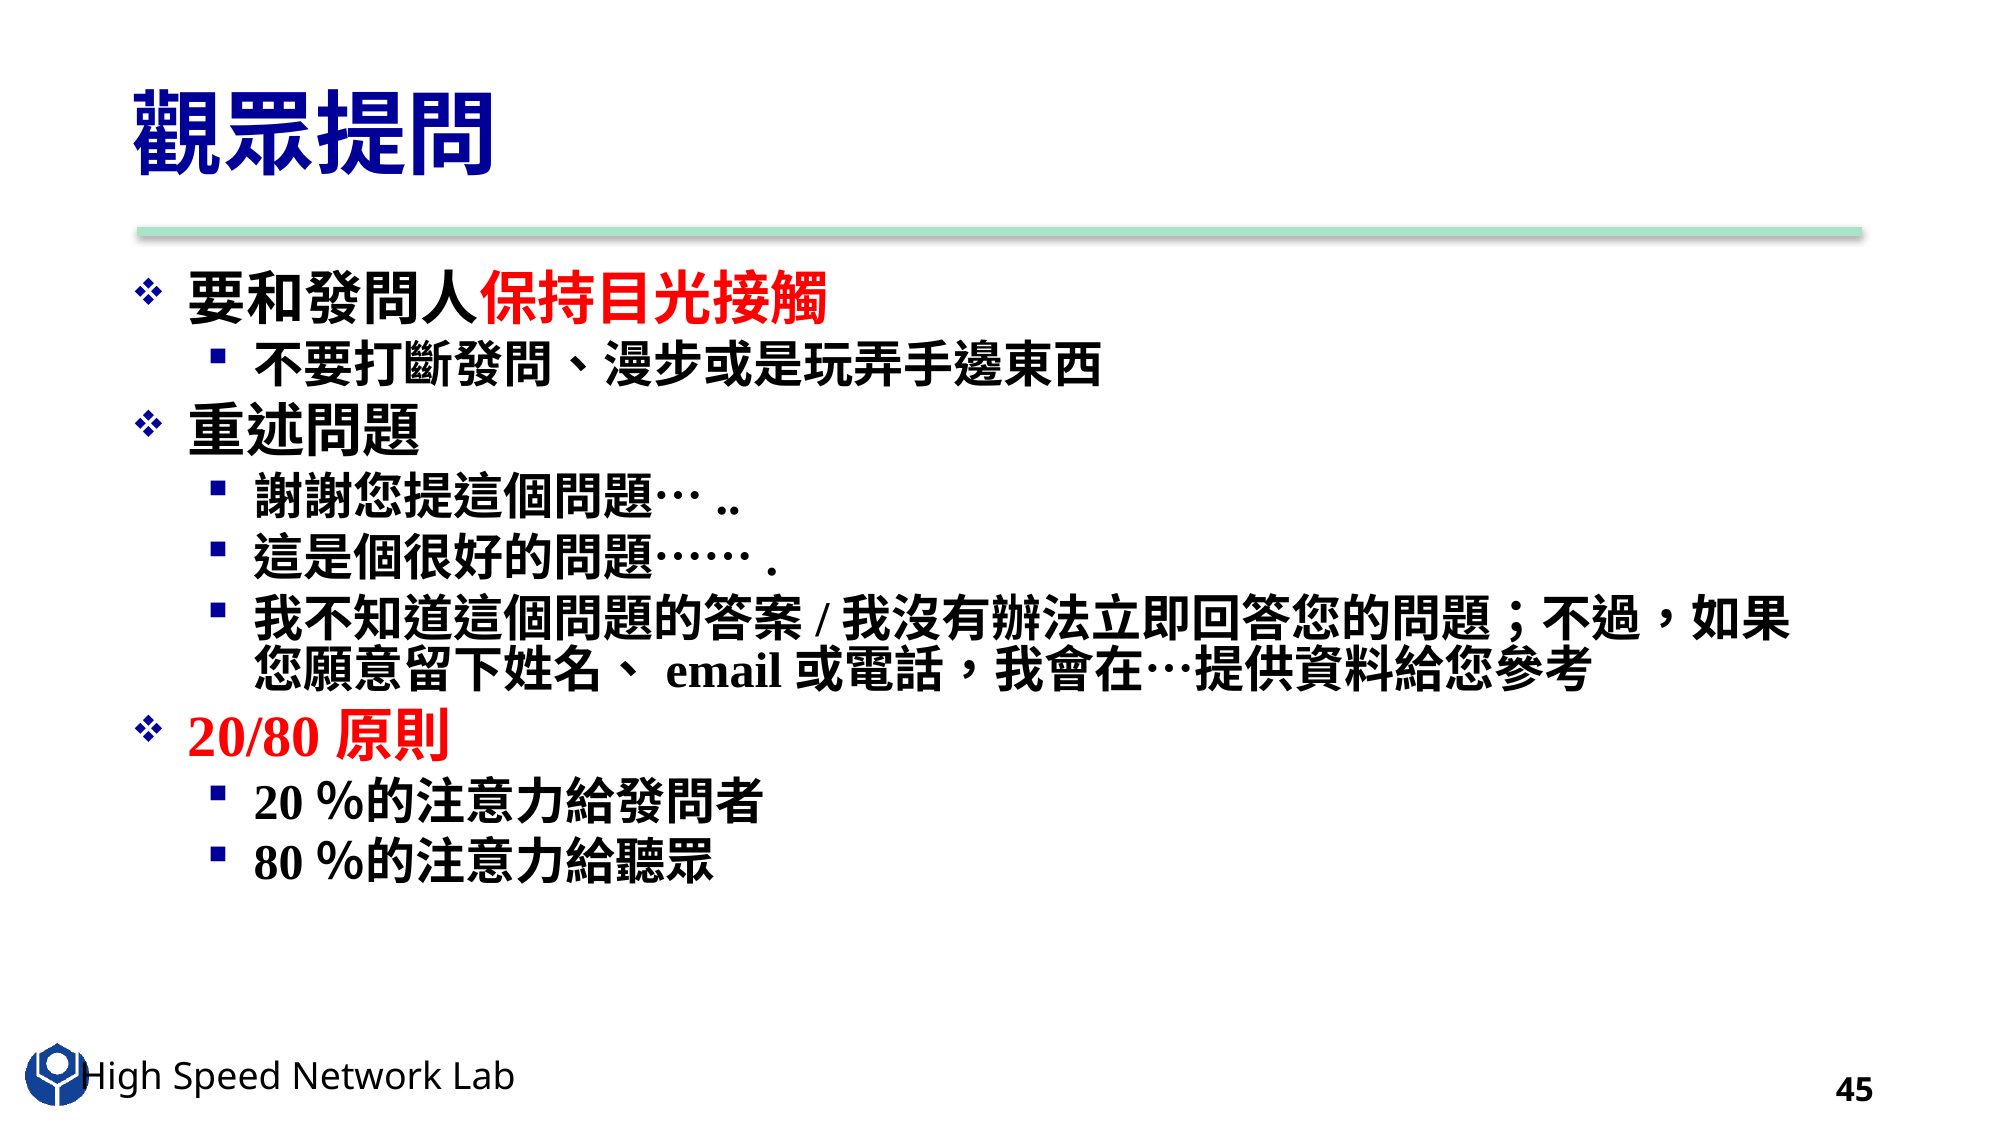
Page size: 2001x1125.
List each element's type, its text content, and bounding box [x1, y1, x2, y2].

picture [25, 1043, 89, 1106]
title 觀眾提問 [116, 37, 1817, 225]
slide_number 45 [1820, 1059, 1969, 1106]
list 要和發問人保持目光接觸 不要打斷發問、漫步或是玩弄手邊東西 重述問題 謝謝您提這個問題….. 這是個很好的問題……. 我不知道這個問題的答案/我沒有辦法立即回答您的問題；不過，如果您願意留下姓名、email或電話，我會在…提供資料給您參考 20/80原則 20％的注意力給發問者 80％的注意力給聽眾 [116, 264, 1817, 1027]
